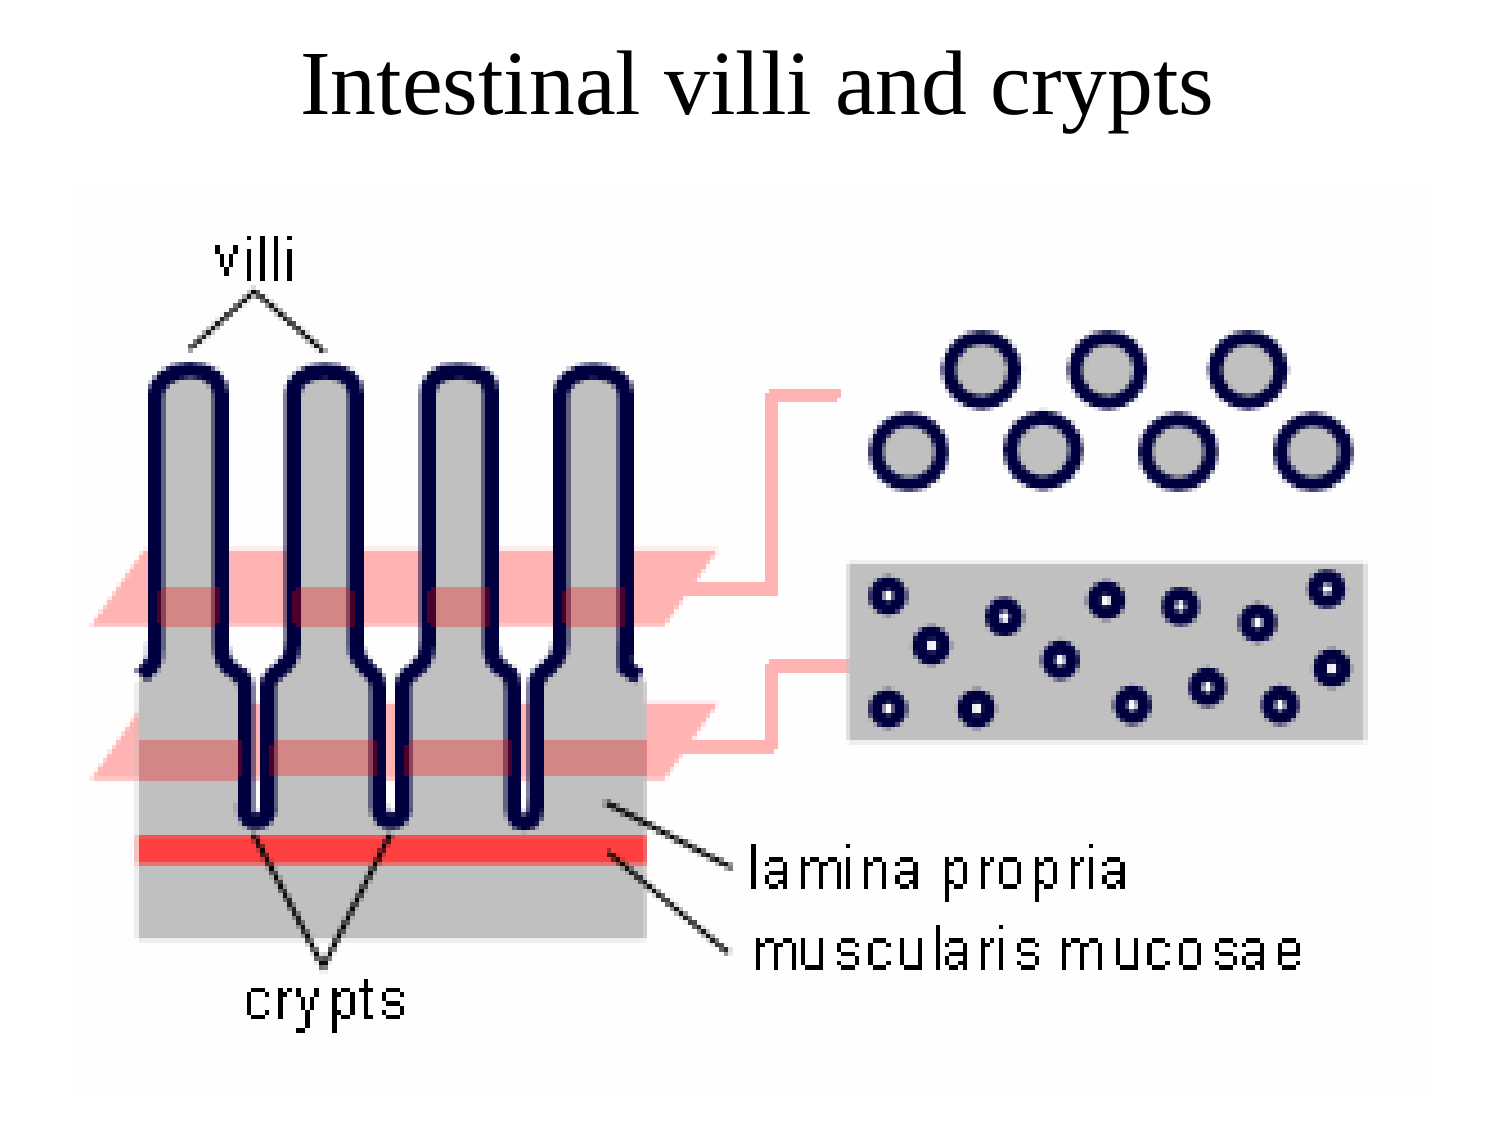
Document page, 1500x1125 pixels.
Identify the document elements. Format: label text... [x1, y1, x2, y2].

text_box Intestinal villi and crypts [111, 28, 1406, 159]
picture [75, 191, 1427, 1092]
